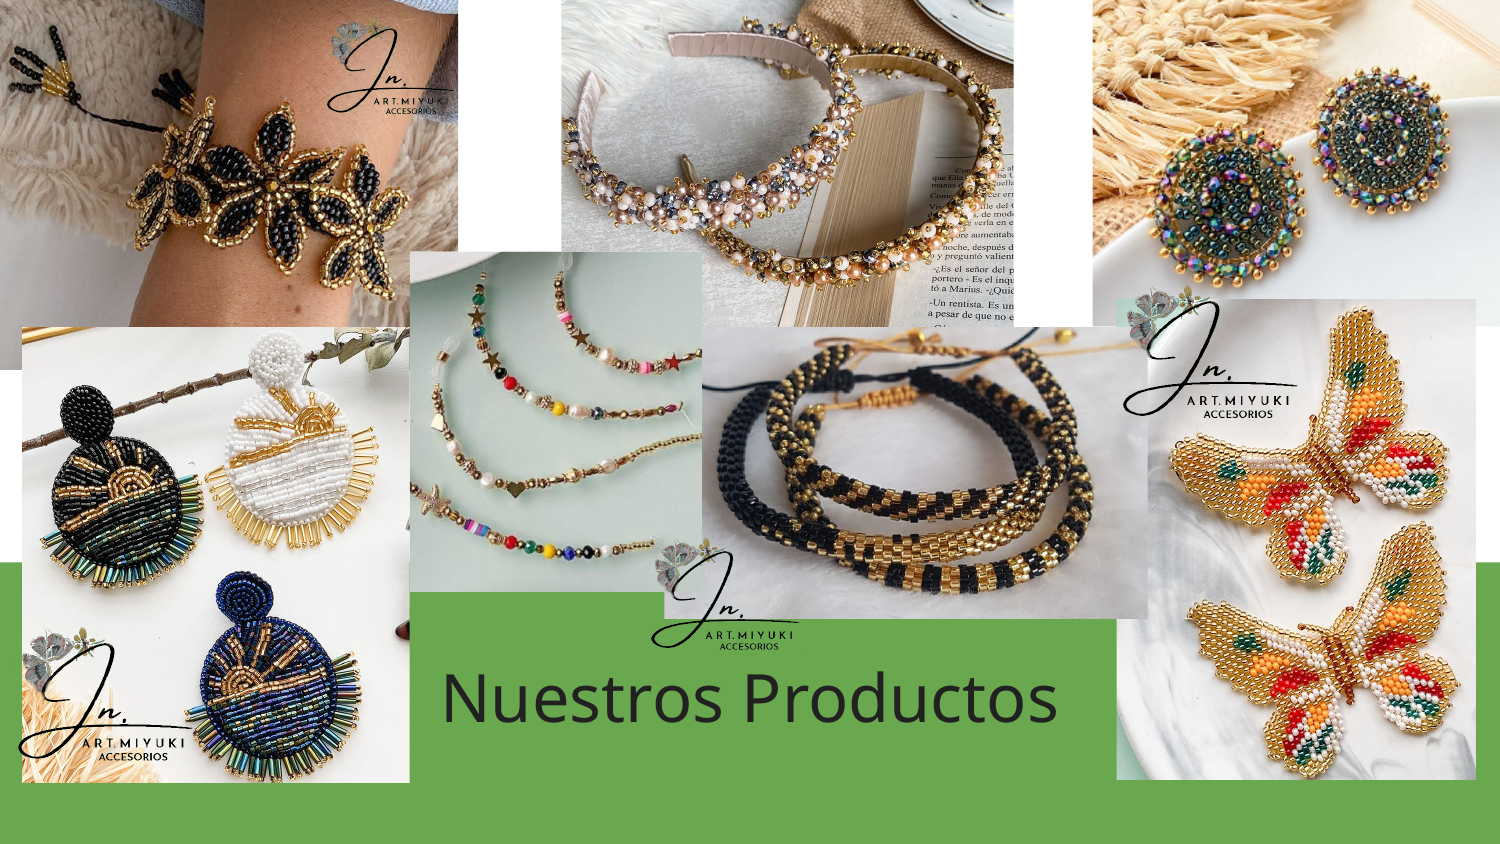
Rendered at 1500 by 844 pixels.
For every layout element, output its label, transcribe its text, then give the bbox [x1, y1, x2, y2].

subtitle Nuestros Productos [414, 638, 1111, 755]
picture [0, 0, 1500, 817]
